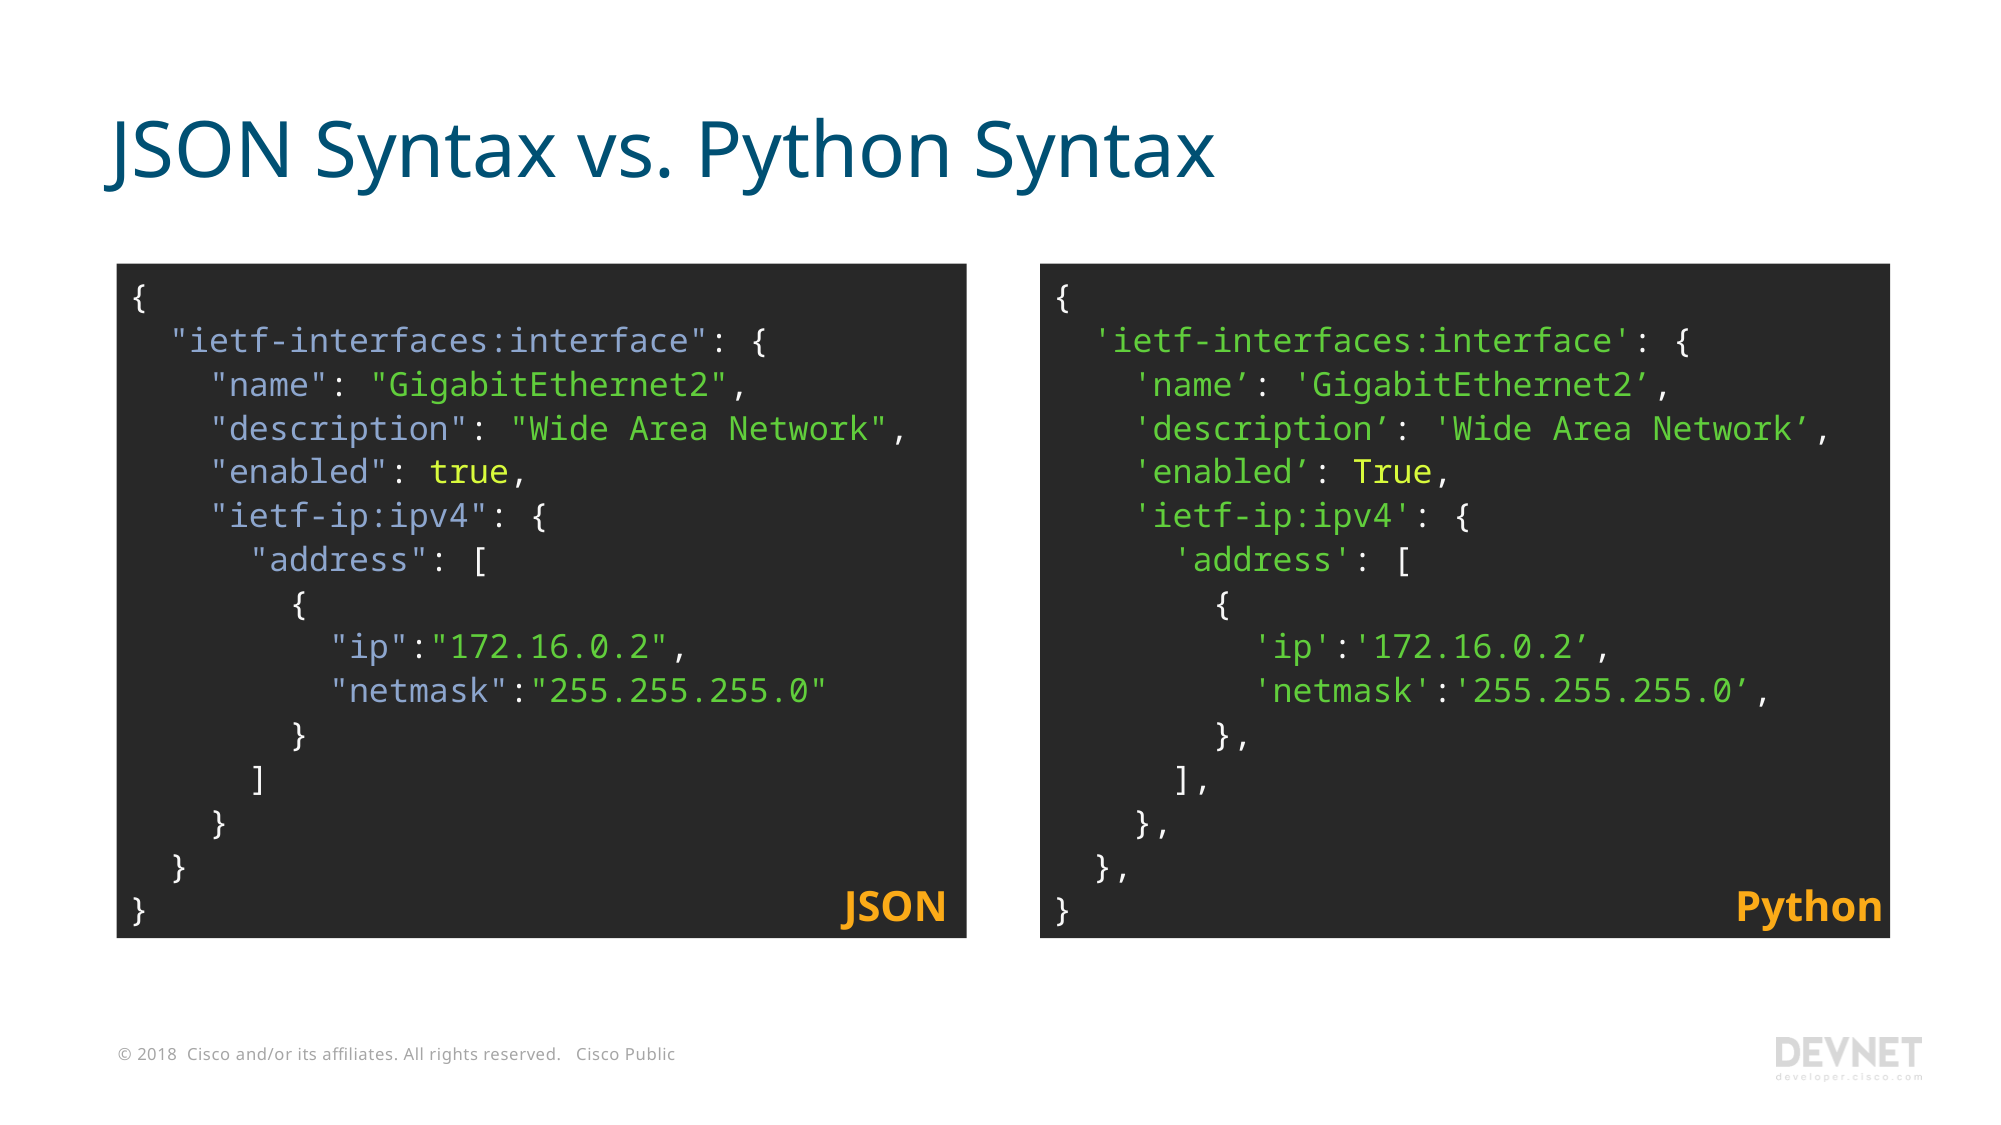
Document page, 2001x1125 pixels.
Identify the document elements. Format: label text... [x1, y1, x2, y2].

list { "ietf-interfaces:interface": { "name": "GigabitEthernet2", "description": "Wide Area Network", "enabled": true, "ietf-ip:ipv4": { "address": [ { "ip":"172.16.0.2", "netmask":"255.255.255.0" } ] } } } [116, 263, 967, 939]
text_box JSON [828, 872, 963, 938]
text_box Python [1720, 872, 1899, 938]
title JSON Syntax vs. Python Syntax [95, 74, 1922, 235]
list { 'ietf-interfaces:interface': { 'name’: 'GigabitEthernet2’, 'description’: 'Wide Area Network’, 'enabled’: True, 'ietf-ip:ipv4': { 'address': [ { 'ip':'172.16.0.2’, 'netmask':'255.255.255.0’, }, ], }, }, } [1040, 263, 1891, 939]
